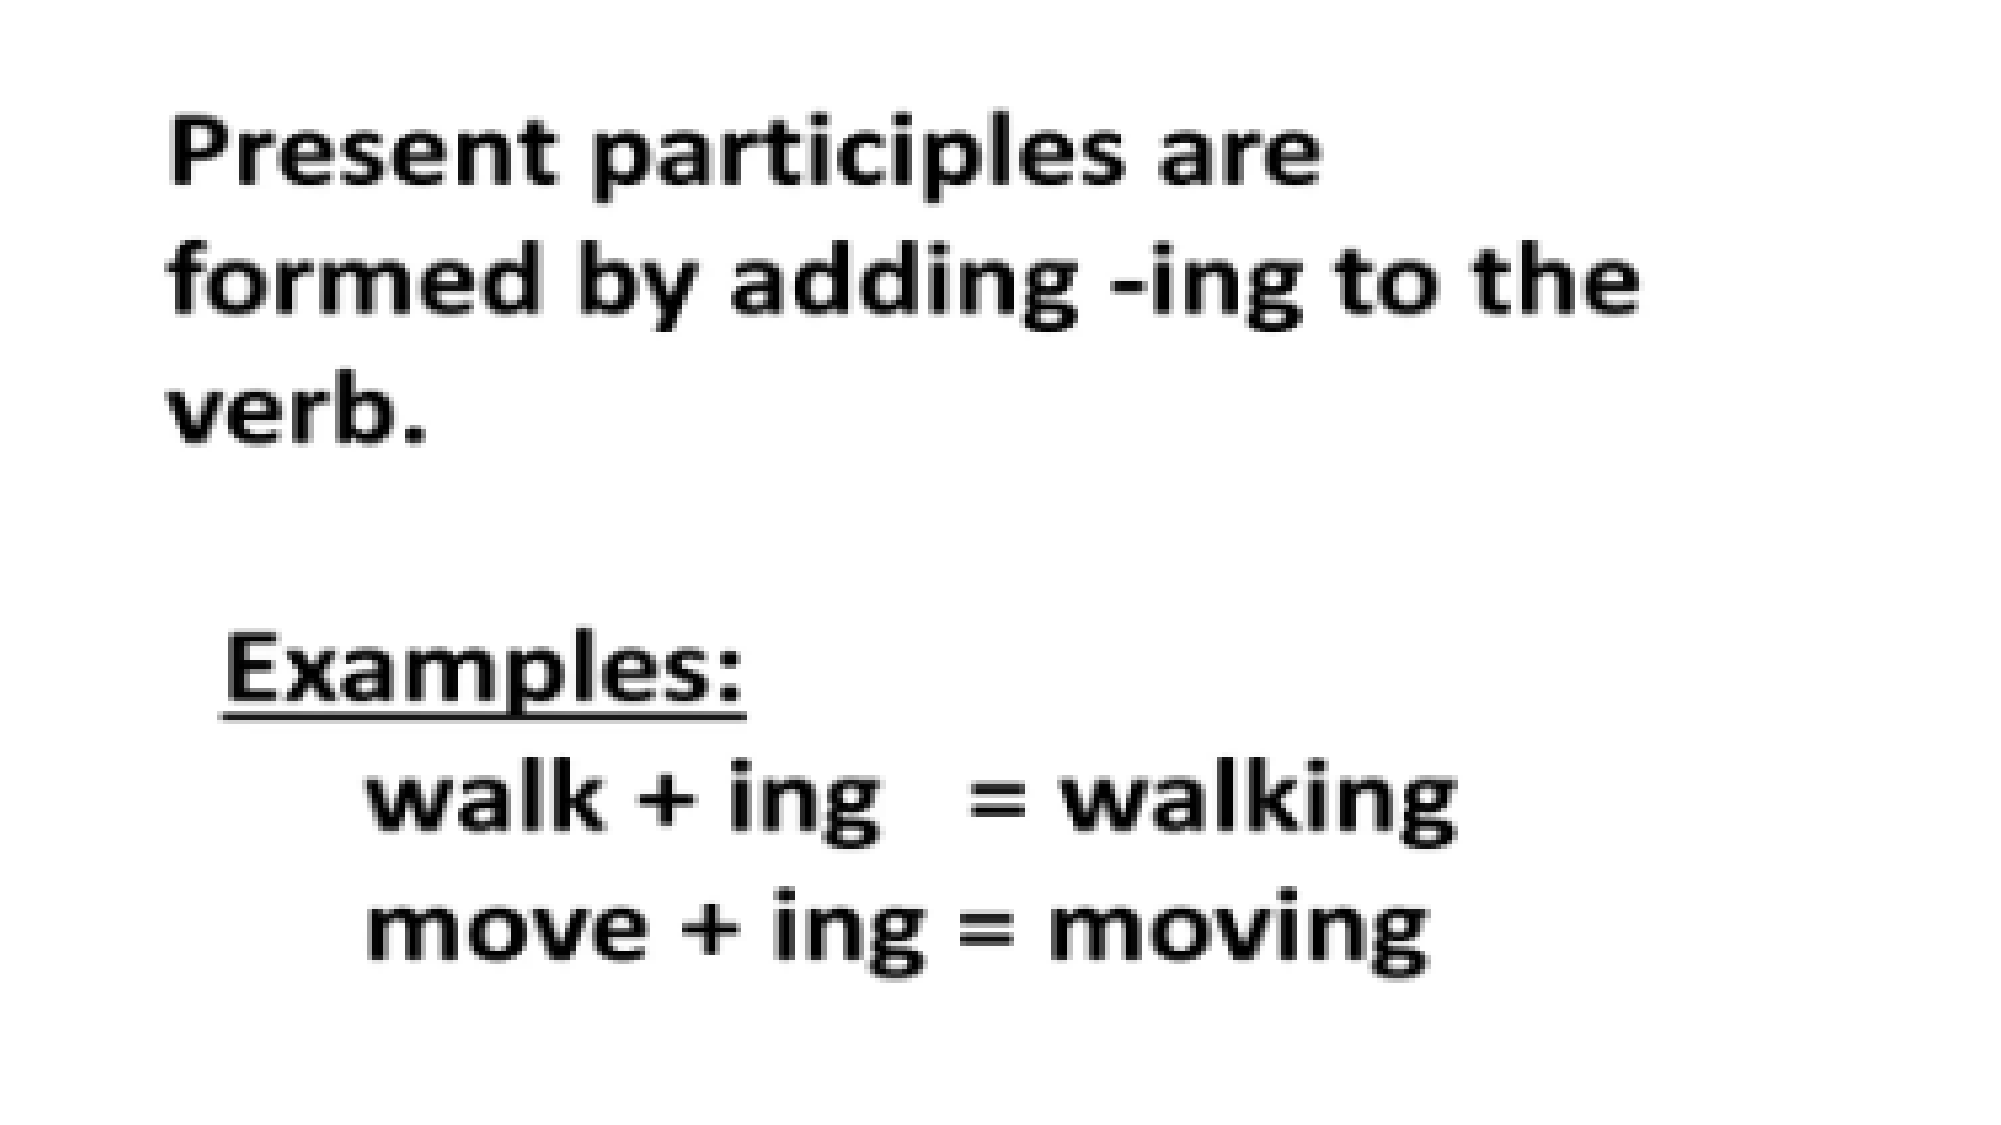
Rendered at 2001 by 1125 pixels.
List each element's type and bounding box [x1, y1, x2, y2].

picture [79, 102, 1907, 1048]
